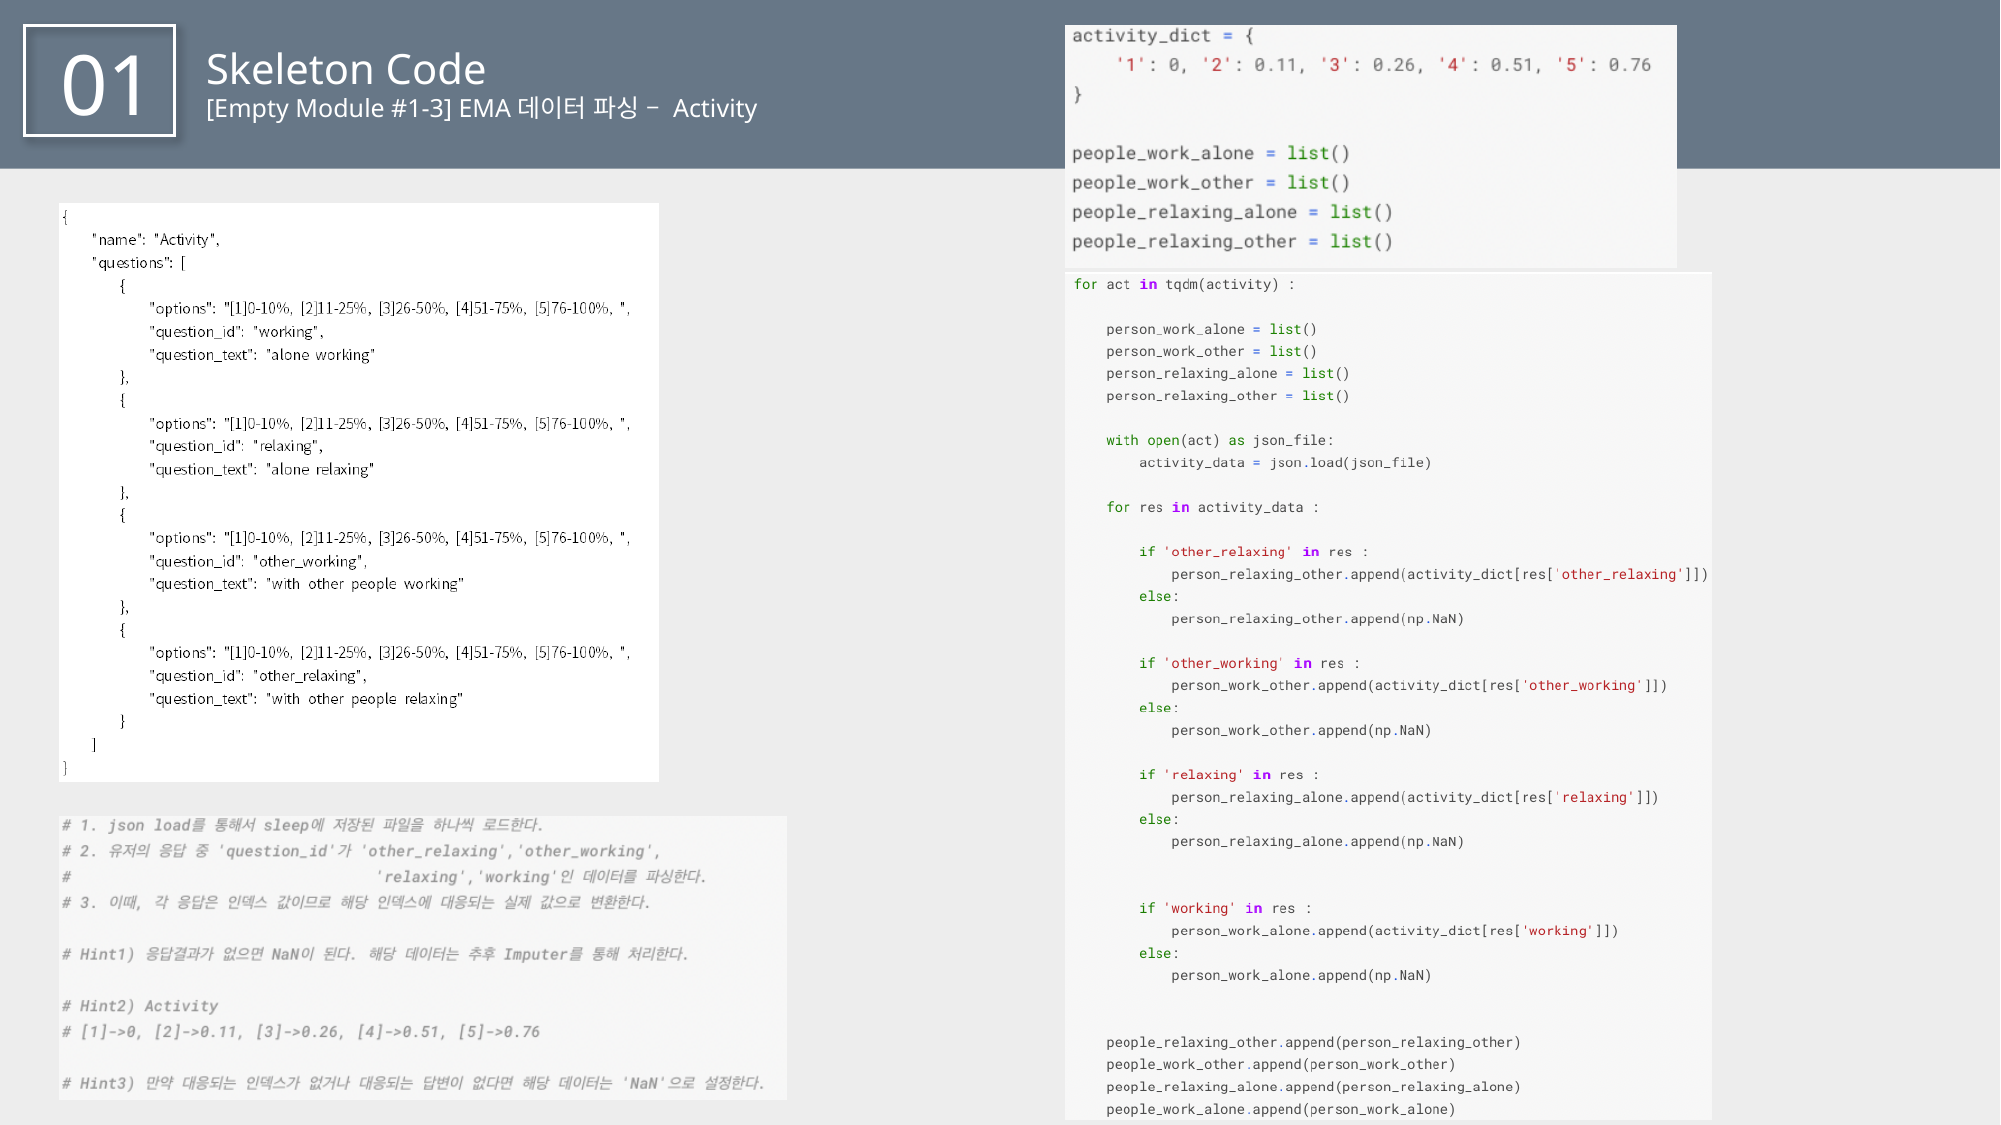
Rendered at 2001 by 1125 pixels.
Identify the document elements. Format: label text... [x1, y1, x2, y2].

picture [59, 816, 787, 1100]
text_box 01 [45, 25, 171, 140]
text_box [0, 0, 2000, 170]
picture [1065, 25, 1677, 268]
text_box [23, 24, 176, 137]
picture [59, 203, 659, 782]
picture [1065, 272, 1712, 1120]
text_box Skeleton Code [Empty Module #1-3] EMA데이터 파싱 – Activity [191, 35, 1065, 130]
